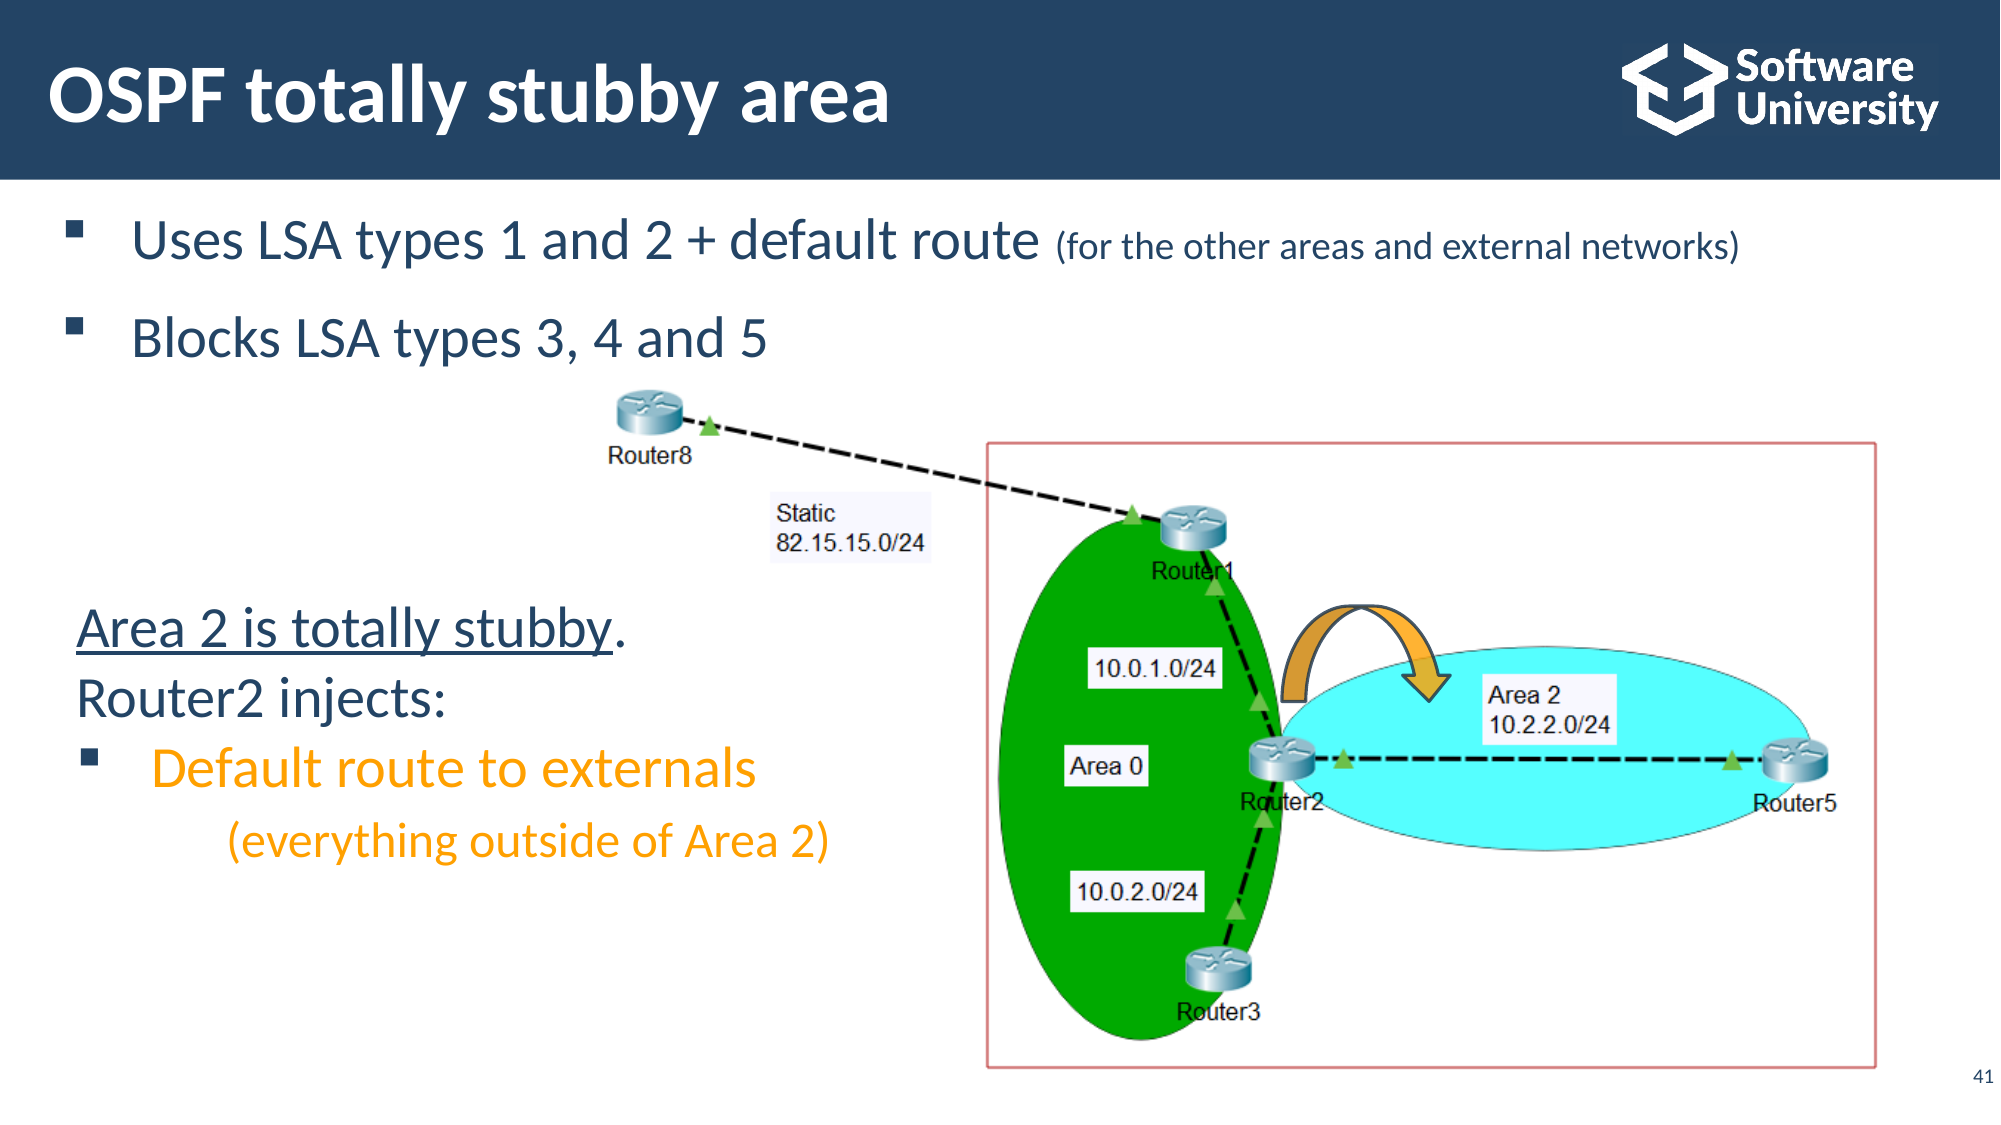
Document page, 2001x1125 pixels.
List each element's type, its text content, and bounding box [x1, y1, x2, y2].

slide_number 41 [1929, 1049, 2000, 1100]
picture [1622, 43, 1939, 136]
text_box Area 2 is totally stubby. Router2 injects: Default route to externals (everything outside of Area 2) [0, 581, 593, 877]
picture [598, 362, 1892, 1087]
title OSPF totally stubby area [31, 16, 1591, 162]
list Uses LSA types 1 and 2 + default route (for the other areas and external networks) Blocks LSA types 3, 4 and 5 [43, 191, 1892, 376]
